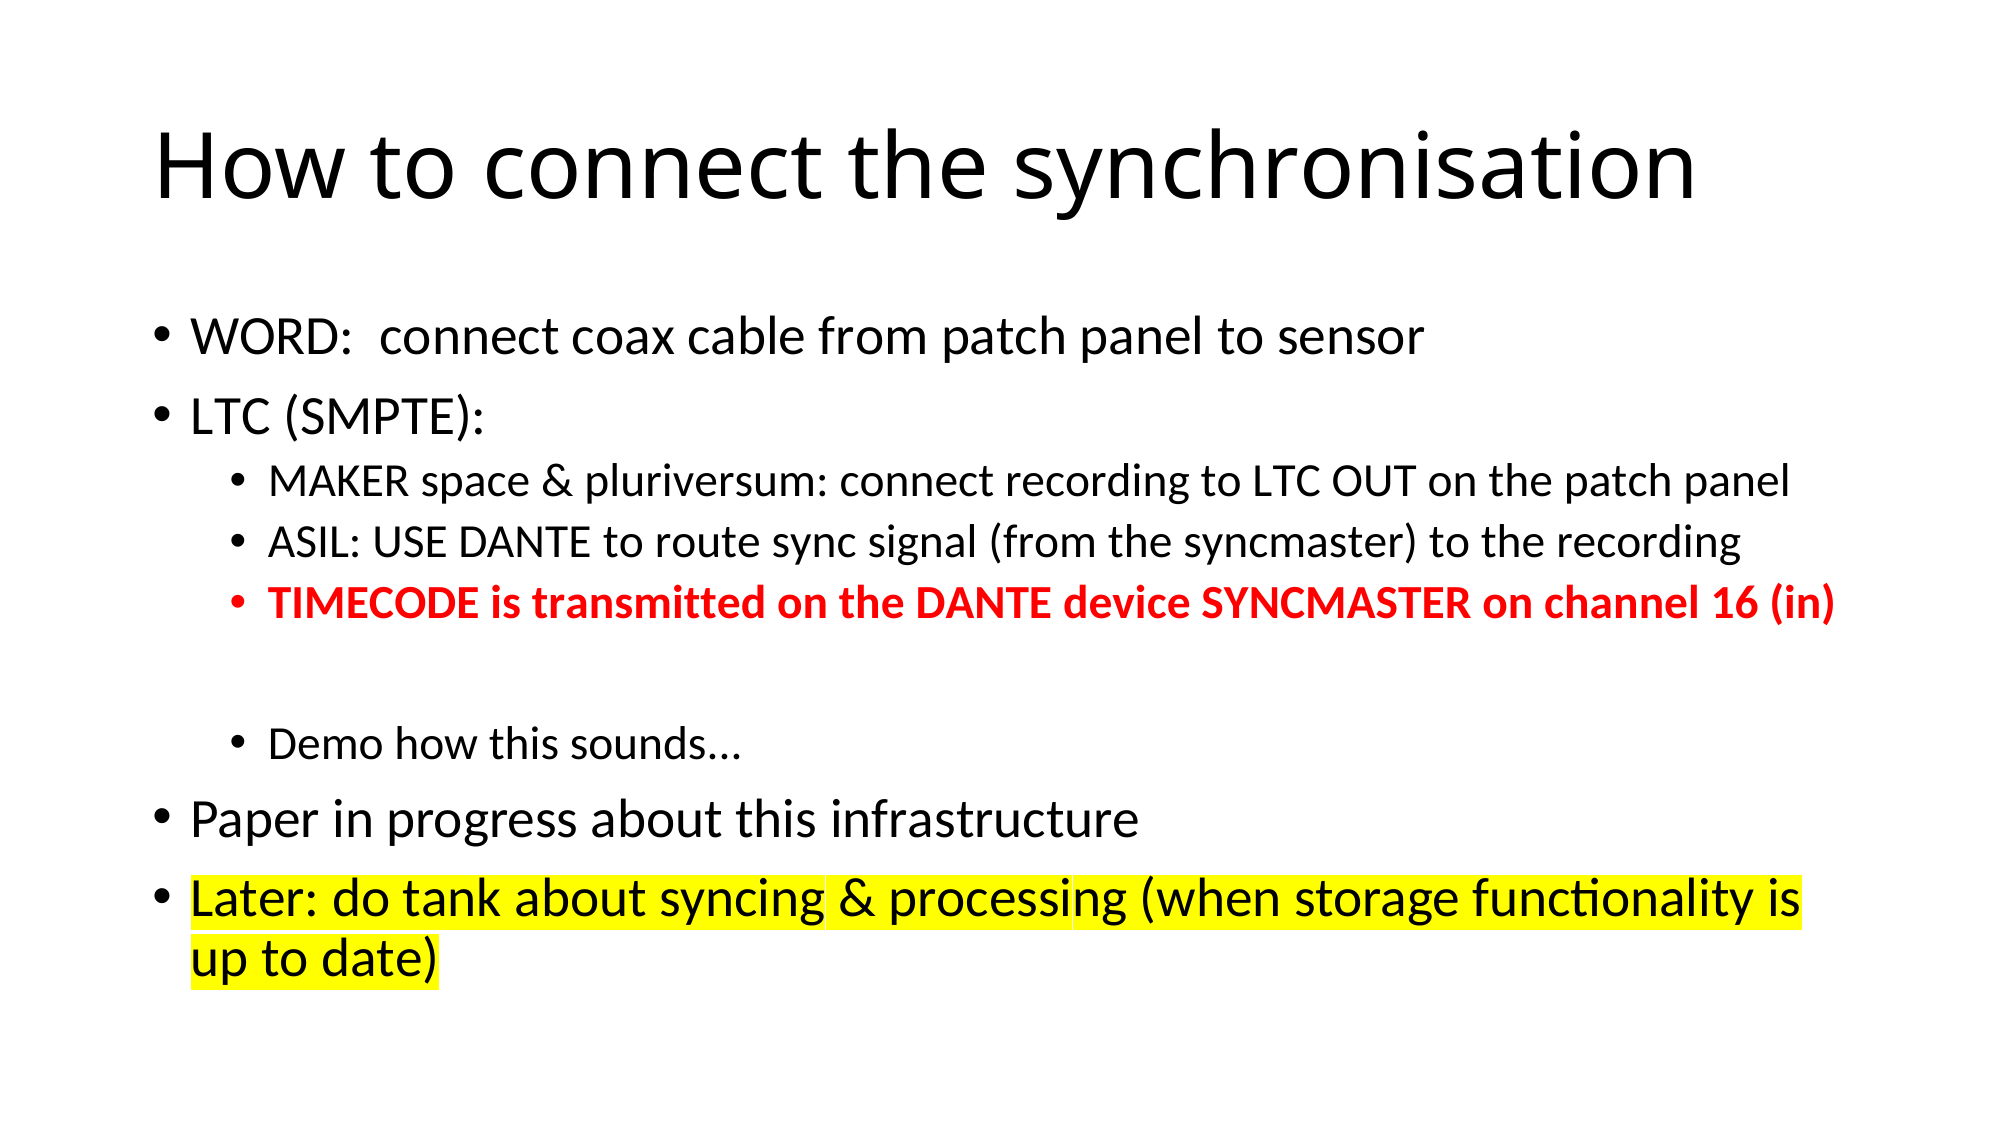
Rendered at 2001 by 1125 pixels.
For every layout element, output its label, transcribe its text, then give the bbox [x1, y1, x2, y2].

title How to connect the synchronisation [137, 59, 1863, 278]
list WORD: connect coax cable from patch panel to sensor LTC (SMPTE): MAKER space & pluriversum: connect recording to LTC OUT on the patch panel ASIL: USE DANTE to route sync signal (from the syncmaster) to the recording TIMECODE is transmitted on the DANTE device SYNCMASTER on channel 16 (in) Demo how this sounds... Paper in progress about this infrastructure Later: do tank about syncing & processing (when storage functionality is up to date) [137, 299, 1863, 1014]
